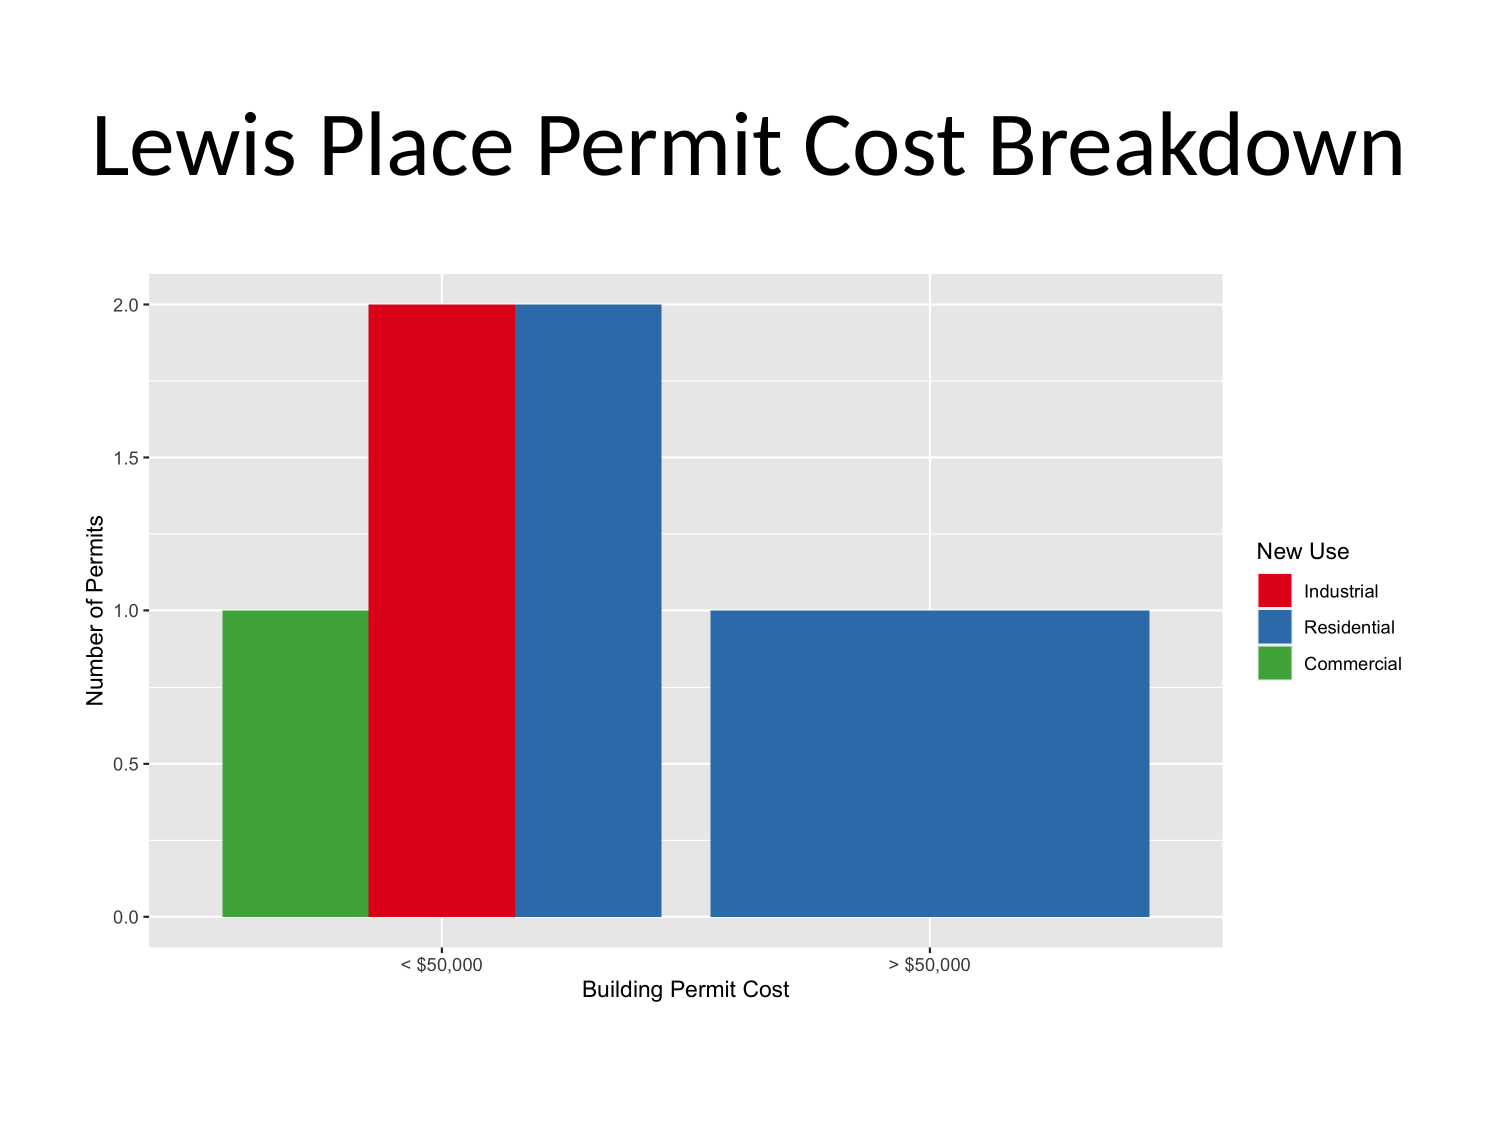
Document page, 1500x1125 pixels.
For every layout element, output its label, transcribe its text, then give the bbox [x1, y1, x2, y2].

title Lewis Place Permit Cost Breakdown [75, 45, 1425, 233]
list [74, 262, 1426, 1013]
